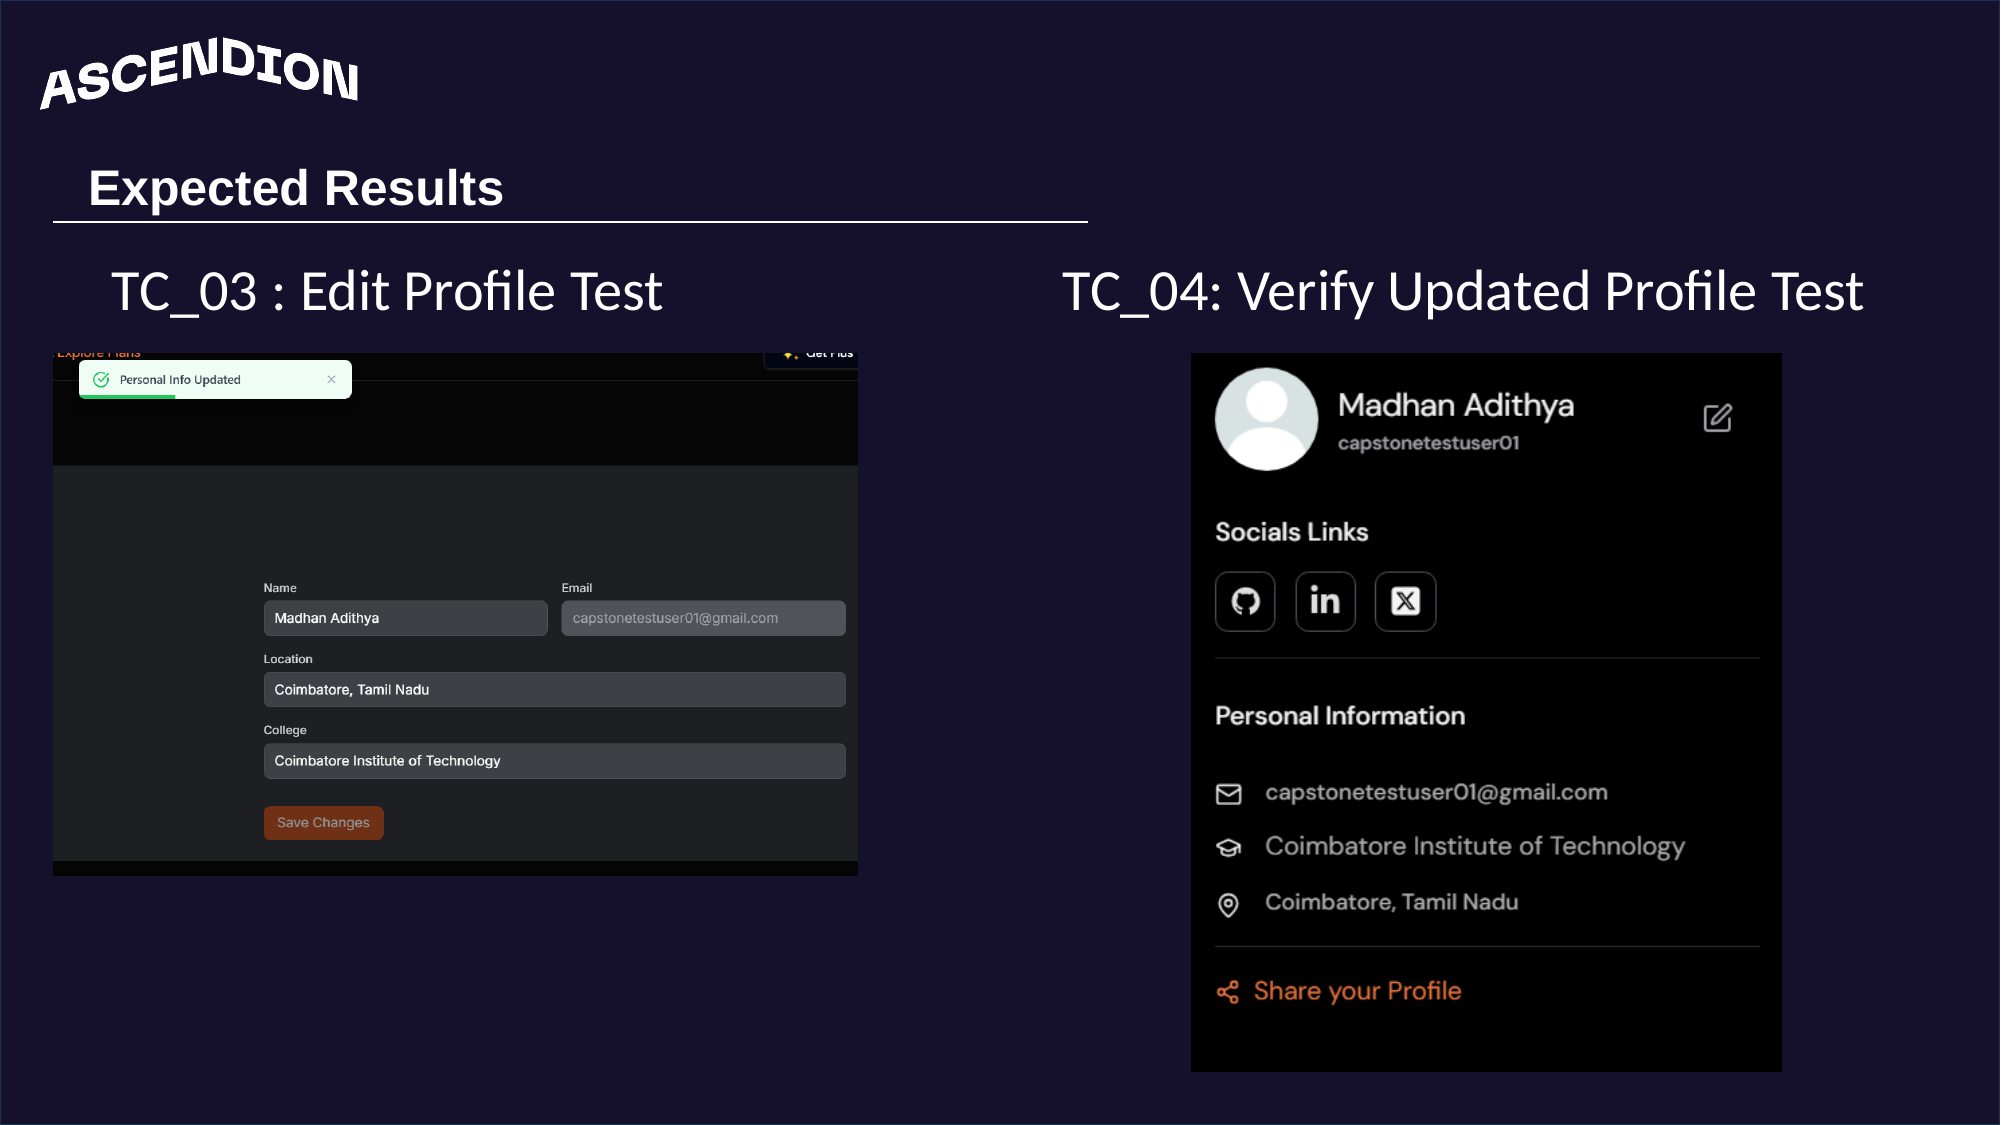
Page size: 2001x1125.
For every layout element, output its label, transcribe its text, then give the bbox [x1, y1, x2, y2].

picture [52, 352, 858, 876]
text_box Expected Results [0, 147, 961, 223]
text_box [0, 0, 2000, 1125]
text_box TC_03 : Edit Profile Test [96, 237, 942, 288]
text_box TC_04: Verify Updated Profile Test [1047, 237, 2000, 288]
picture [1191, 352, 1782, 1072]
picture [1, 0, 396, 149]
